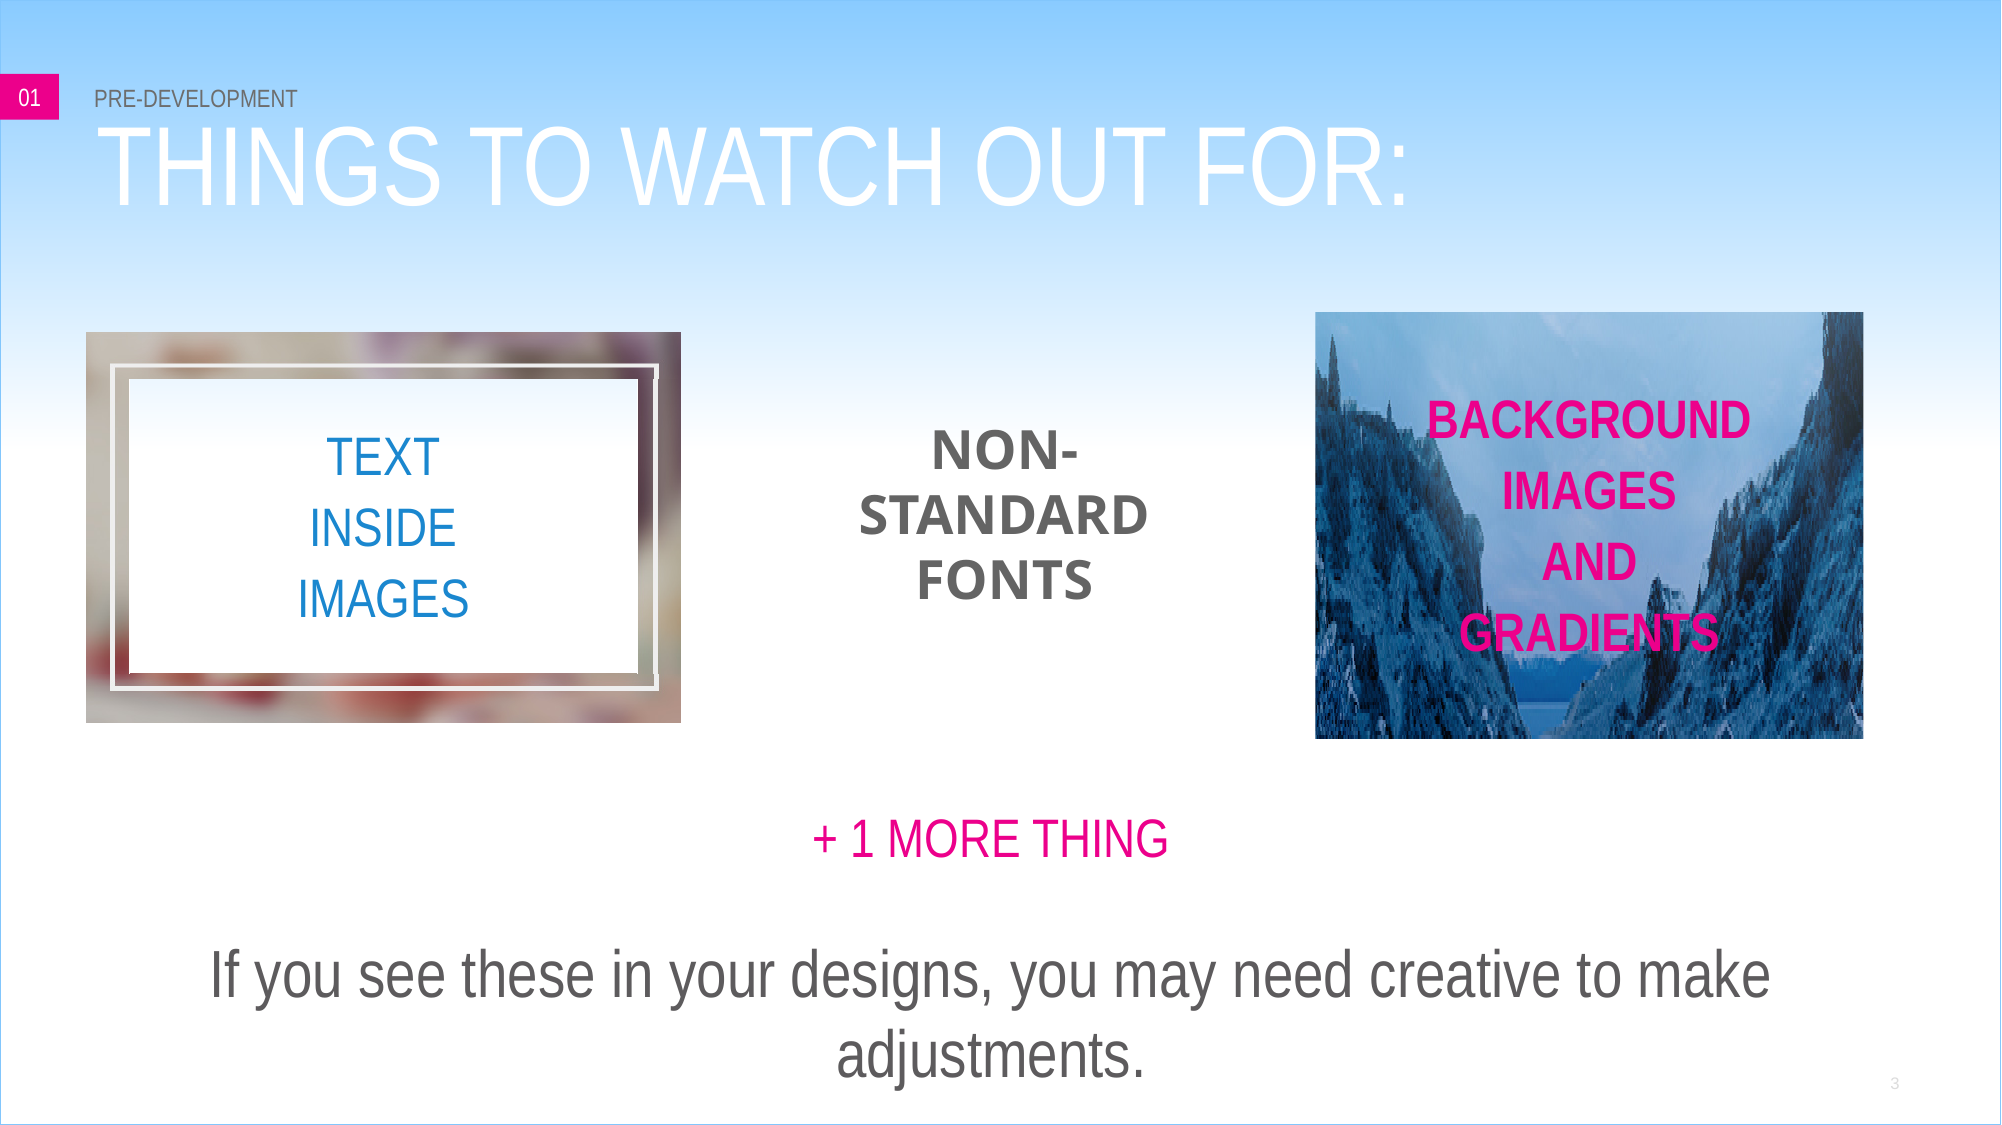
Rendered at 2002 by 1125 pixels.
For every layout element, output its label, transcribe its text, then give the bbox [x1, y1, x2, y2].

picture [85, 331, 681, 723]
list Pre-Development [87, 83, 1391, 150]
text_box + 1 More Thing [715, 803, 1268, 869]
list Background images And Gradients [1315, 312, 1864, 739]
list Text Inside images [171, 421, 596, 631]
list 01 [0, 73, 59, 120]
text_box [0, 0, 2001, 1125]
list Non-standard fonts [791, 415, 1218, 612]
title Things to watch out for: [96, 119, 1897, 229]
list If you see these in your designs, you may need creative to make adjustments. [66, 930, 1917, 1093]
